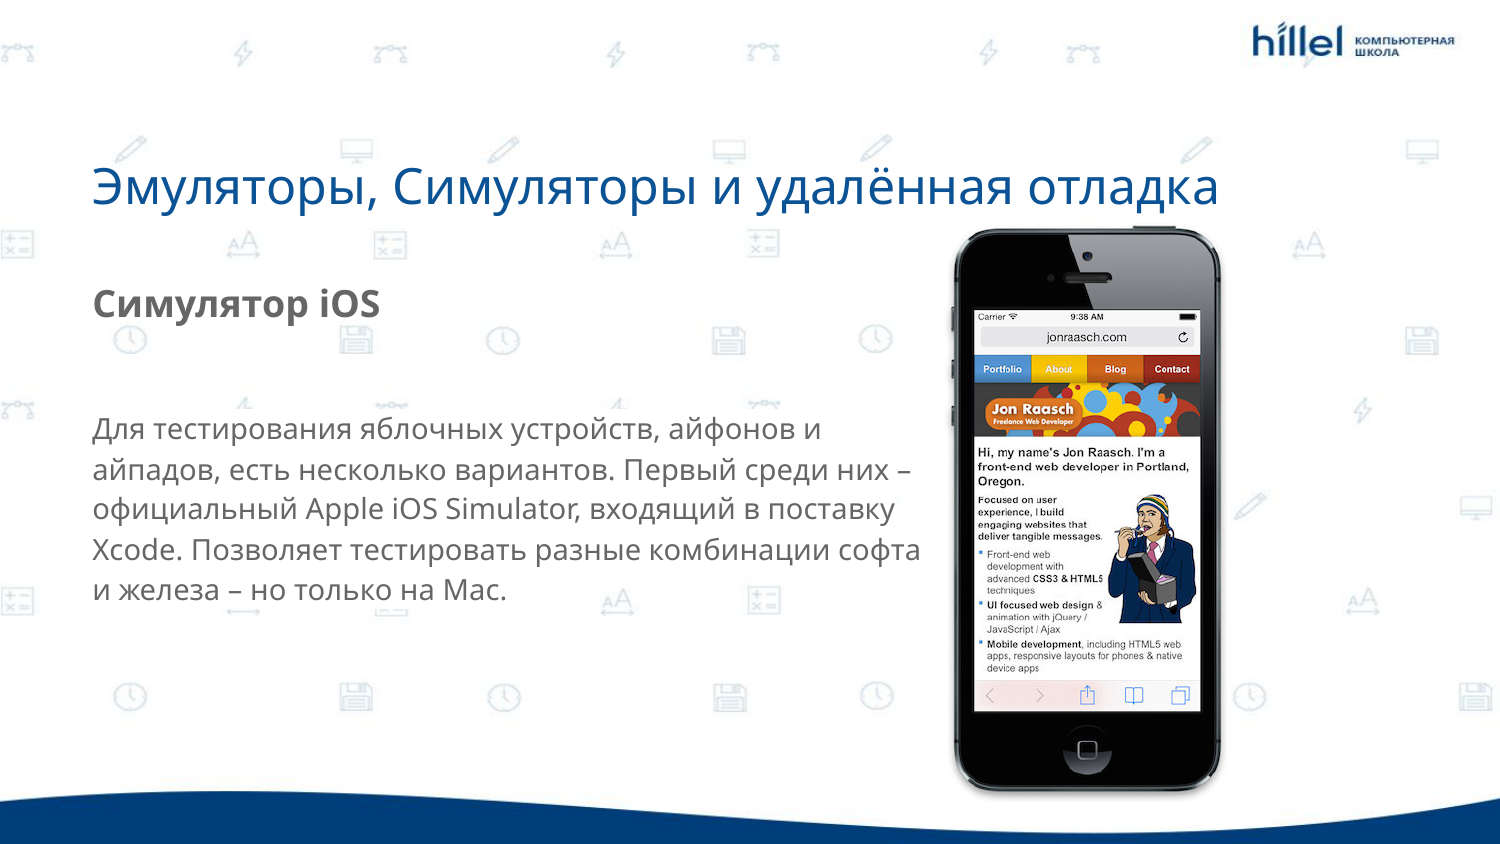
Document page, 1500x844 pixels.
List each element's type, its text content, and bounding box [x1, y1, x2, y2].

text_box Симулятор iOS Для тестирования яблочных устройств, айфонов и айпадов, есть несколько вариантов. Первый среди них – официальный Apple iOS Simulator, входящий в поставку Xcode. Позволяет тестировать разные комбинации софта и железа – но только на Mac. [77, 247, 938, 746]
picture [0, 0, 1500, 844]
text_box Эмуляторы, Симуляторы и удалённая отладка [77, 121, 1427, 248]
